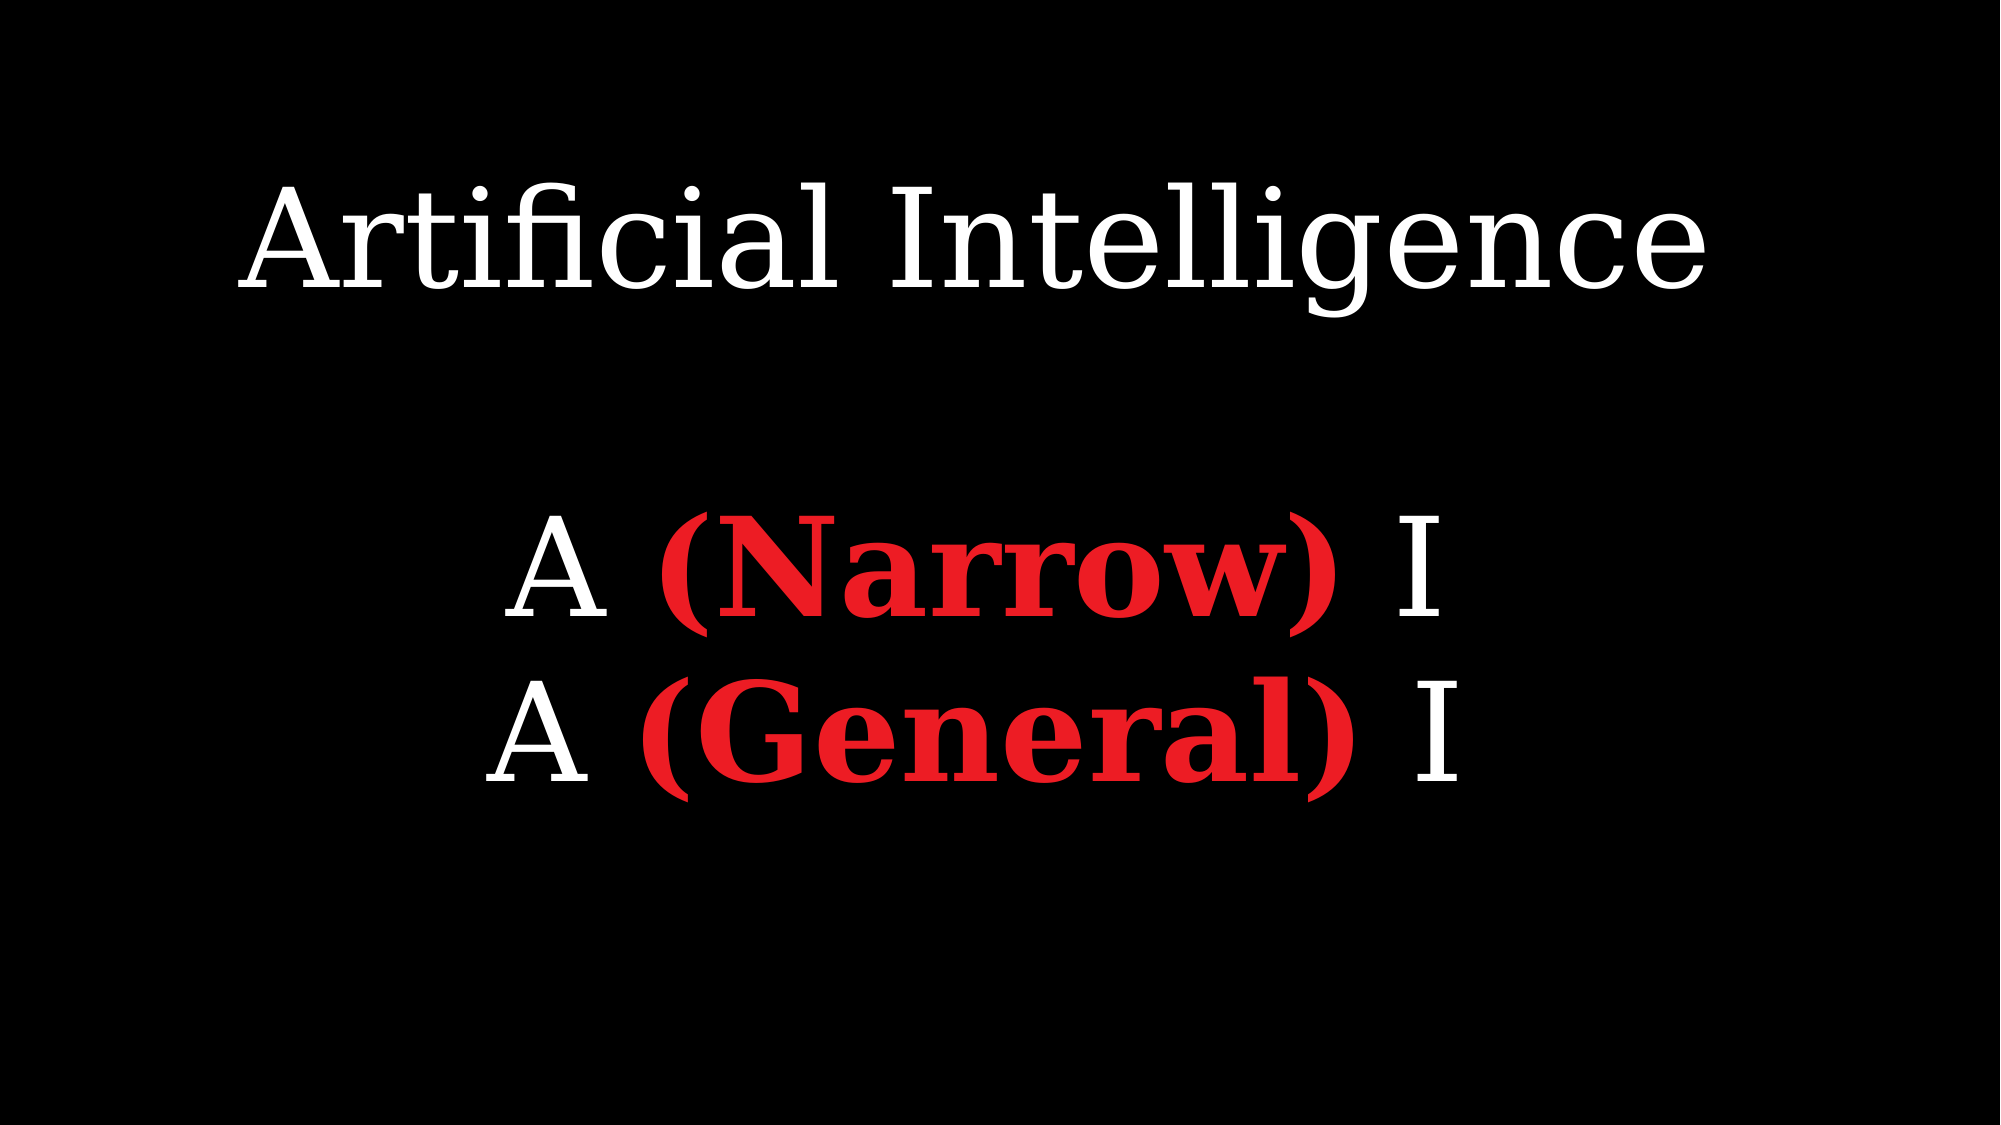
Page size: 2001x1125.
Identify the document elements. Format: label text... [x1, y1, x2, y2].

text_box Artificial Intelligence A (Narrow) I A (General) I [148, 142, 1805, 877]
